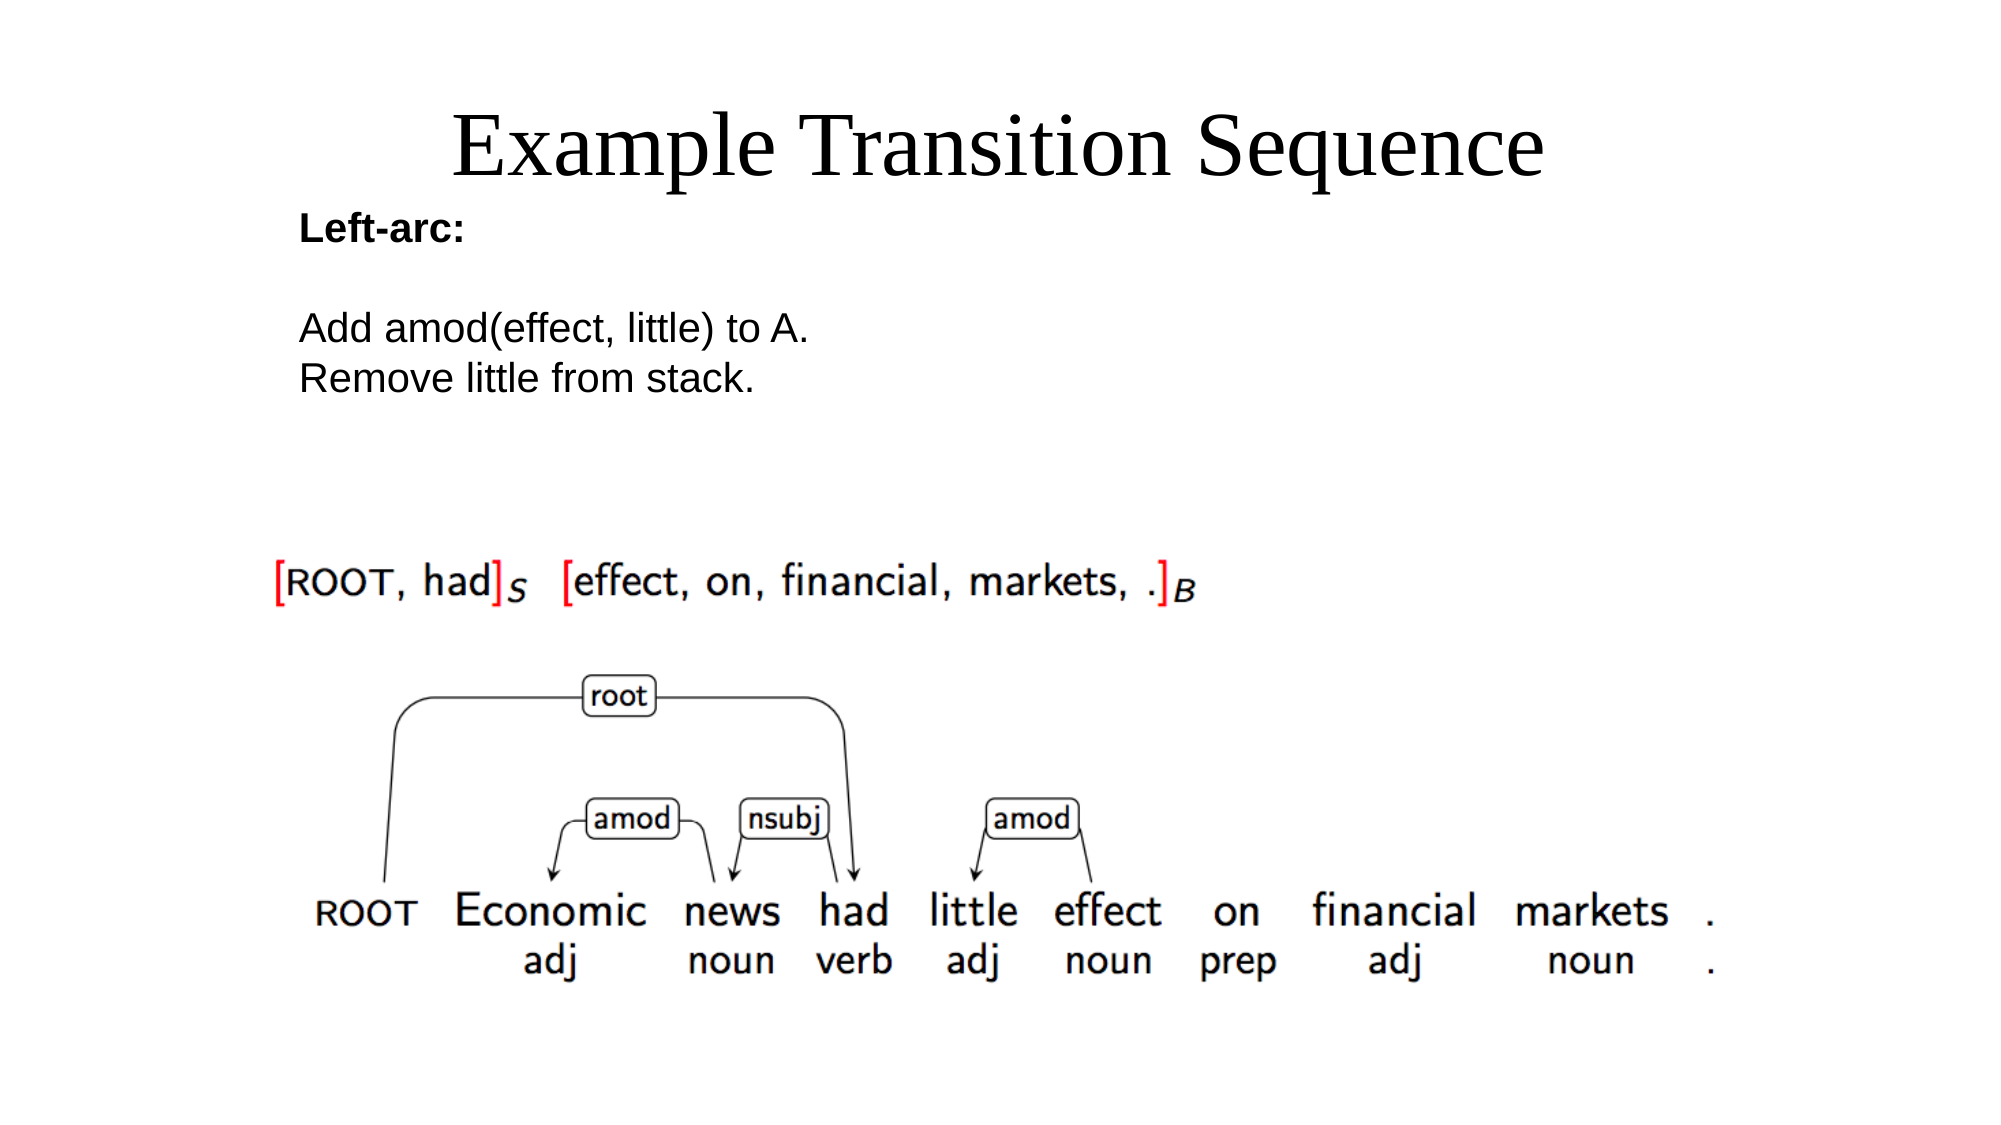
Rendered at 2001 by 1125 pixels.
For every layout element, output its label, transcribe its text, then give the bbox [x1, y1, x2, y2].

picture [249, 523, 1751, 1020]
text_box Left-arc: Add amod(effect, little) to A. Remove little from stack. [283, 193, 1597, 409]
title Example Transition Sequence [99, 45, 1900, 233]
